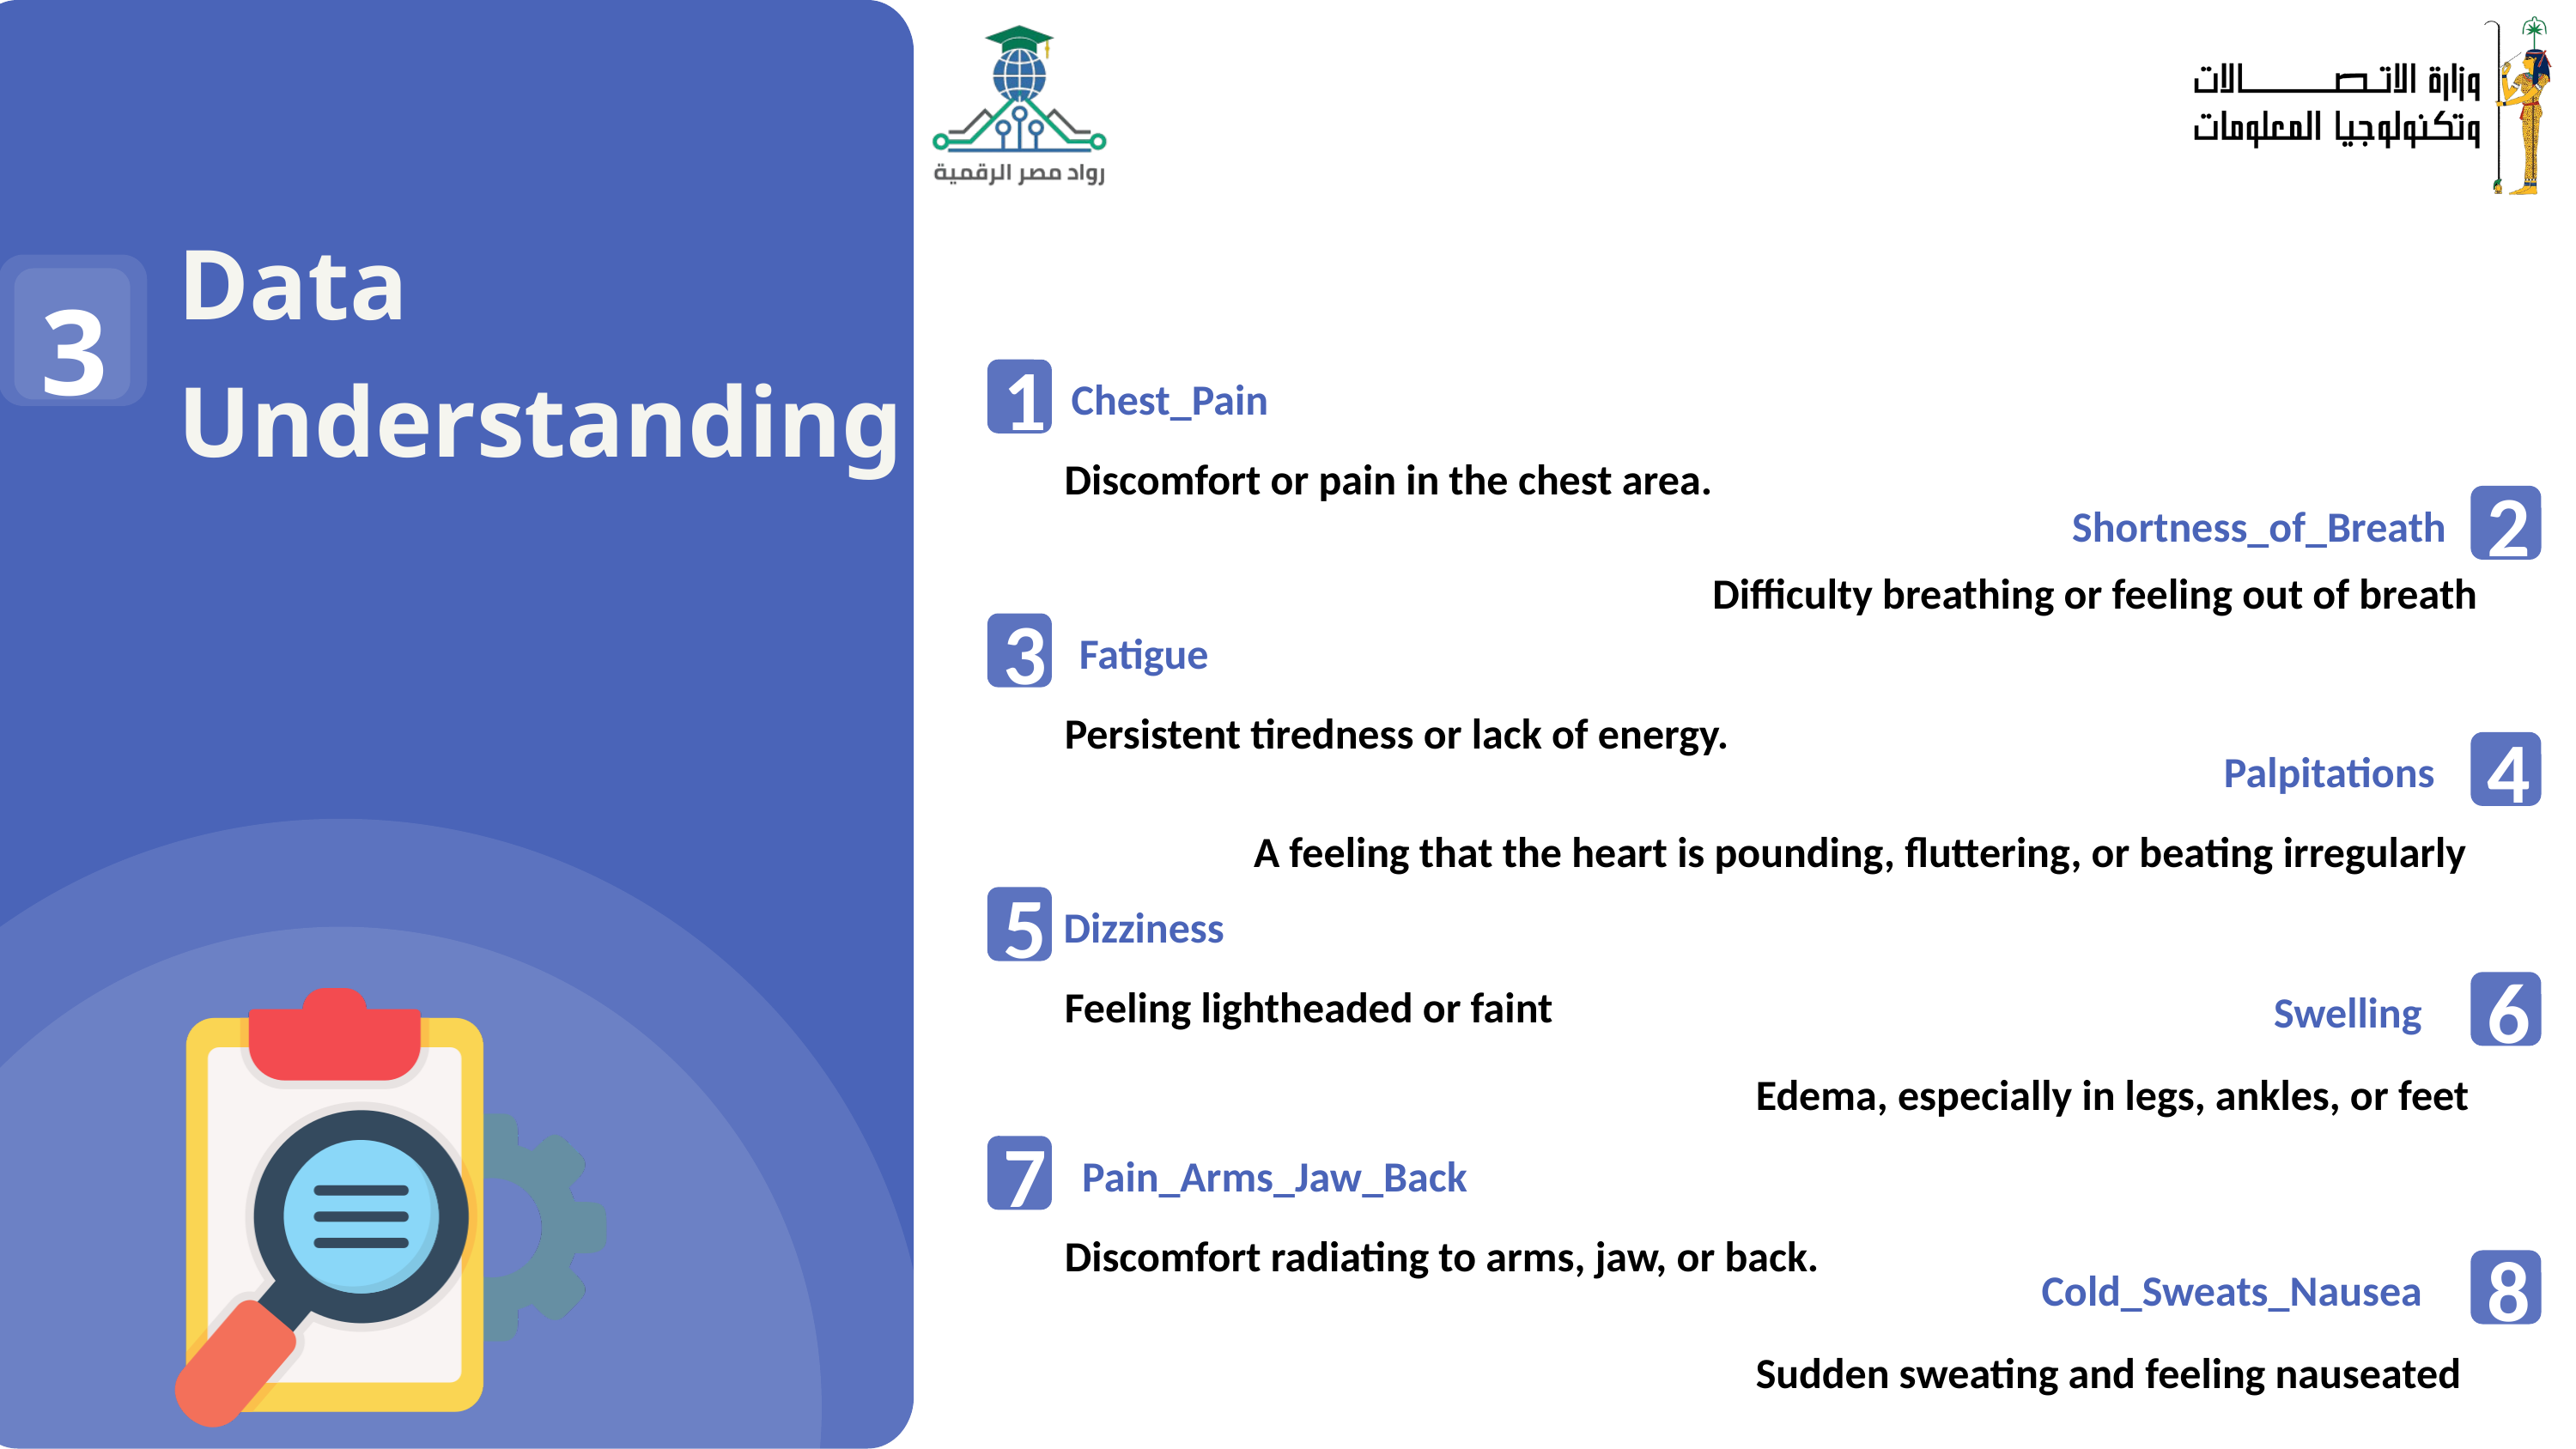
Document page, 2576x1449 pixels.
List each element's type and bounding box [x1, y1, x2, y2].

text_box [0, 254, 148, 427]
text_box [1742, 1250, 2542, 1404]
text_box [0, 818, 930, 1449]
text_box [1742, 971, 2542, 1126]
text_box [1230, 731, 2542, 883]
text_box [987, 1136, 1868, 1288]
text_box [987, 887, 1783, 1040]
text_box [0, 0, 914, 817]
text_box [1699, 485, 2542, 625]
picture [169, 988, 612, 1428]
text_box [987, 359, 1729, 512]
picture [901, 0, 1134, 232]
text_box [987, 613, 1783, 766]
picture [2164, 0, 2576, 220]
